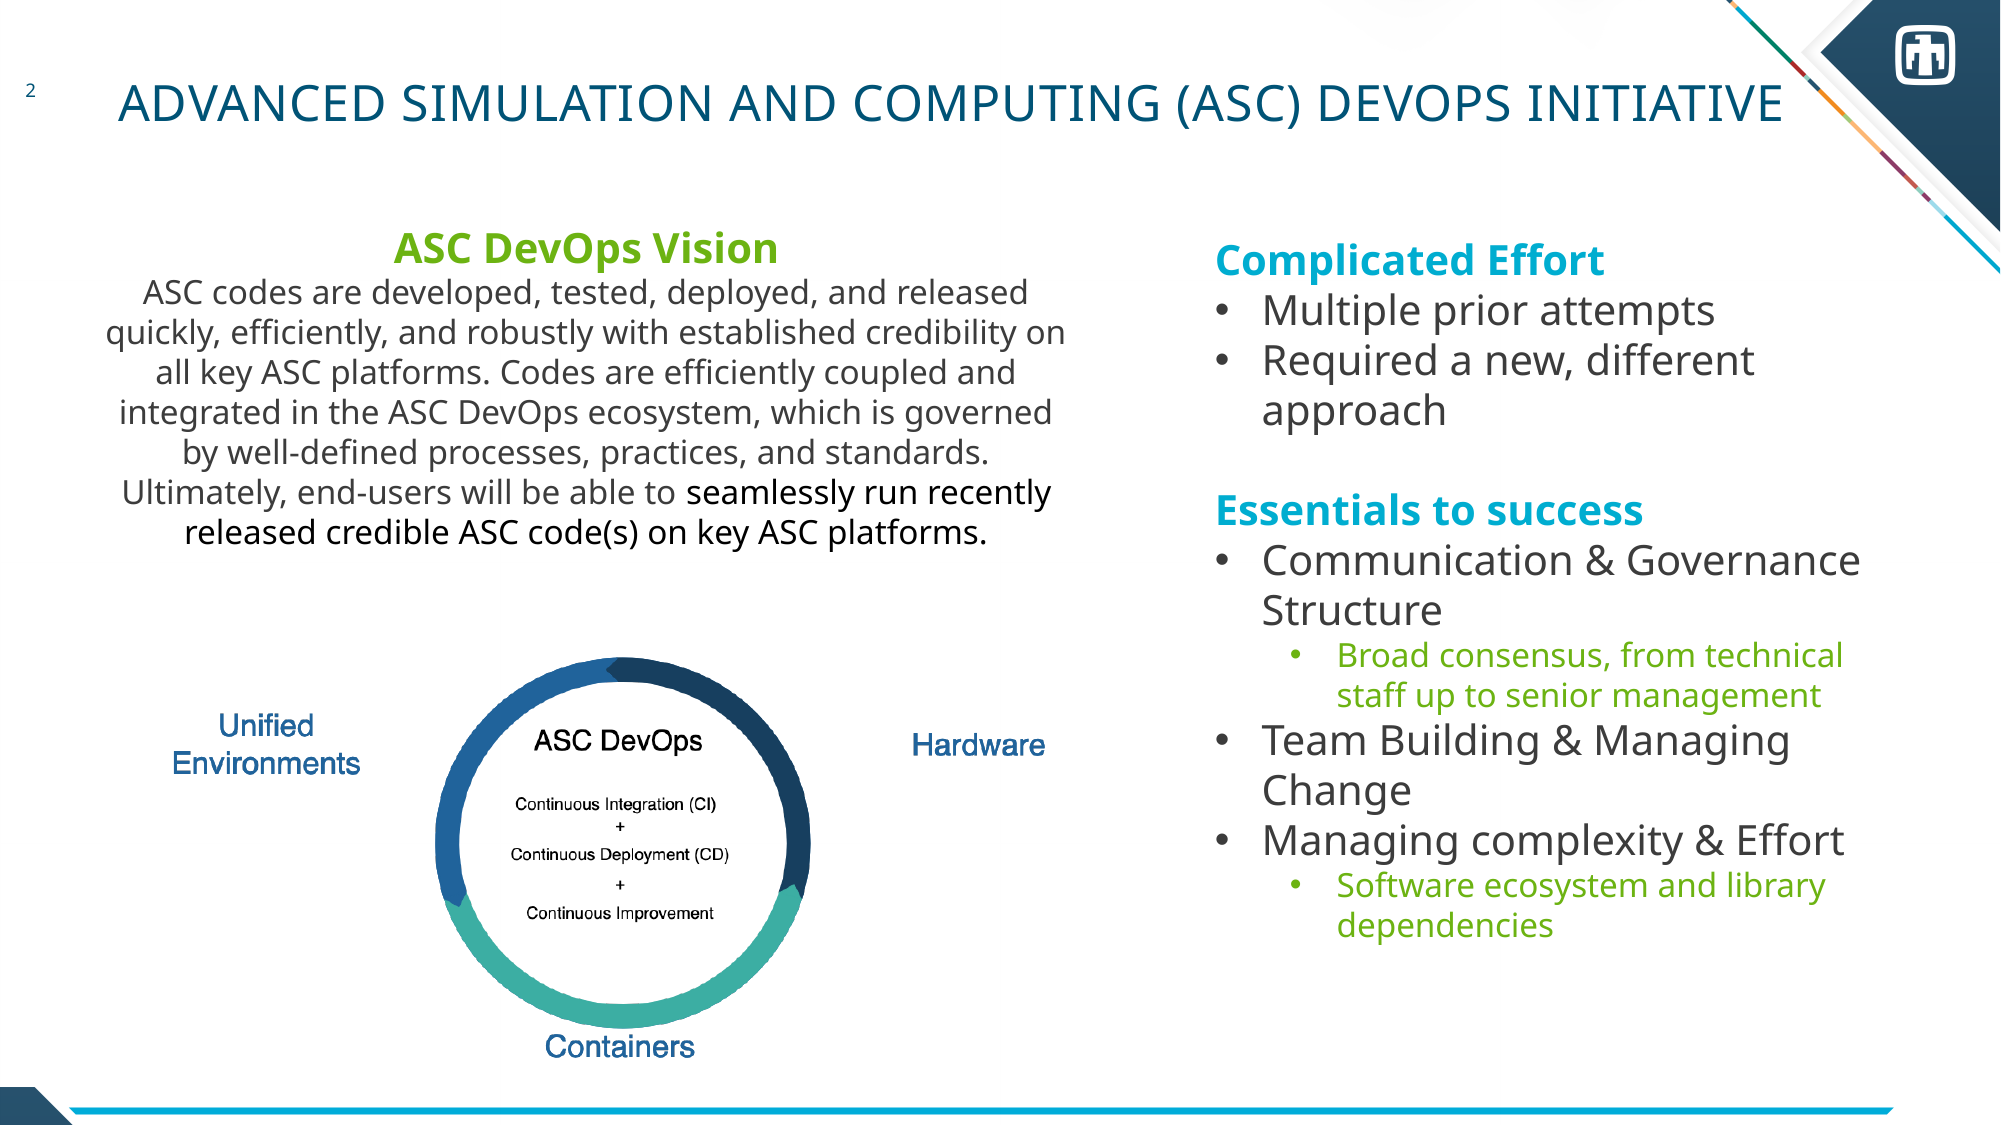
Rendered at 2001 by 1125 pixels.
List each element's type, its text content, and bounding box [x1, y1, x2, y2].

text_box ASC DevOps Vision ASC codes are developed, tested, deployed, and released quickly, efficiently, and robustly with established credibility on all key ASC platforms. Codes are efficiently coupled and integrated in the ASC DevOps ecosystem, which is governed by well-defined processes, practices, and standards. Ultimately, end-users will be able to seamlessly run recently released credible ASC code(s) on key ASC platforms. [86, 214, 1087, 559]
text_box Complicated Effort Multiple prior attempts Required a new, different approach Essentials to success Communication & Governance Structure Broad consensus, from technical staff up to senior management Team Building & Managing Change Managing complexity & Effort Software ecosystem and library dependencies [1200, 226, 1905, 952]
title Advanced Simulation and Computing (ASC) DevOps Initiative [118, 58, 1838, 153]
picture [0, 0, 2001, 1125]
slide_number 2 [10, 71, 80, 132]
